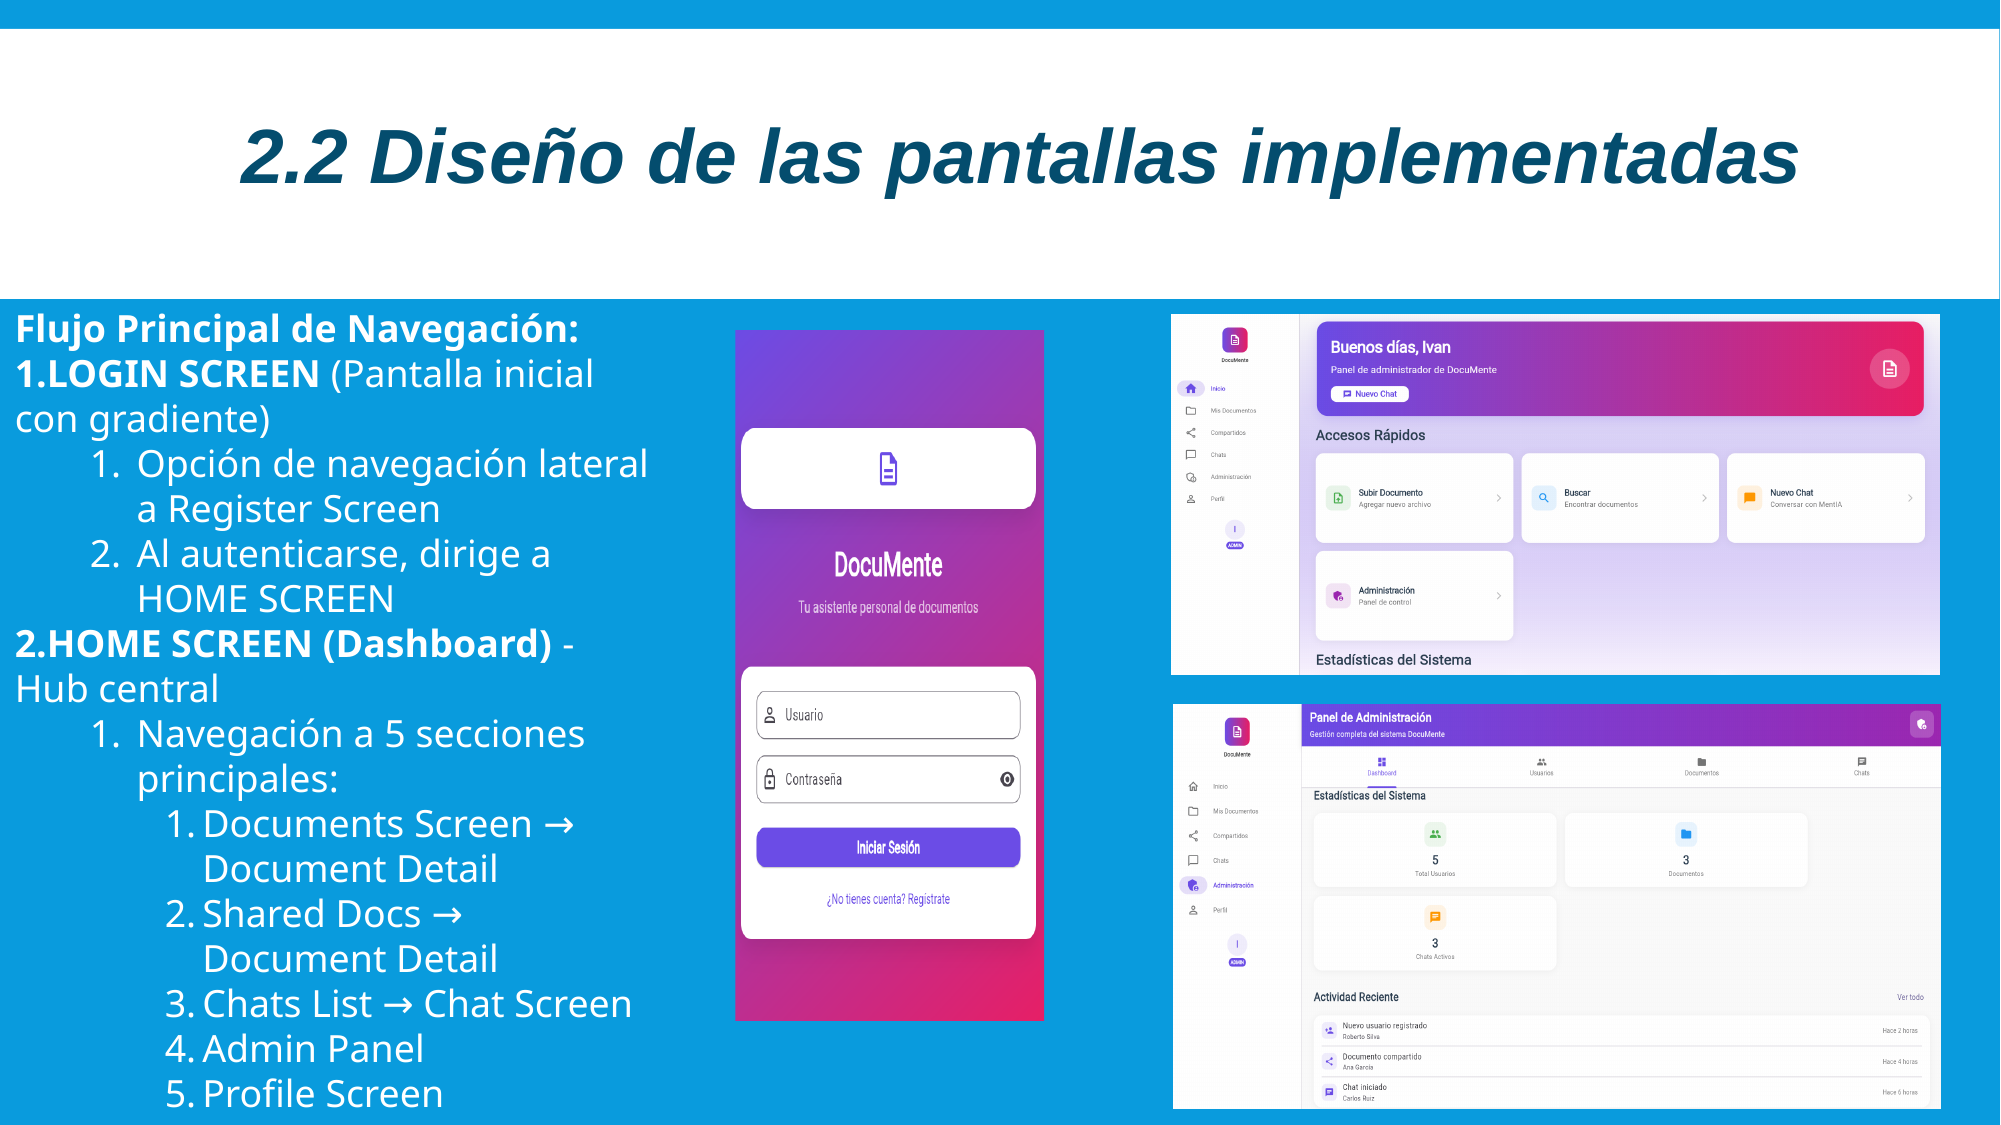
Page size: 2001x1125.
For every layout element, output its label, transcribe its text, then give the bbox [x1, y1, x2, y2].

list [735, 329, 1045, 1021]
text_box Flujo Principal de Navegación: LOGIN SCREEN (Pantalla inicial con gradiente) Opción de navegación lateral a Register Screen Al autenticarse, dirige a HOME SCREEN HOME SCREEN (Dashboard) - Hub central Navegación a 5 secciones principales: Documents Screen → Document Detail Shared Docs → Document Detail Chats List → Chat Screen Admin Panel Profile Screen [0, 297, 671, 1123]
picture [1172, 315, 1939, 674]
picture [1174, 705, 1940, 1108]
title 2.2 Diseño de las pantallas implementadas [219, 82, 1825, 330]
